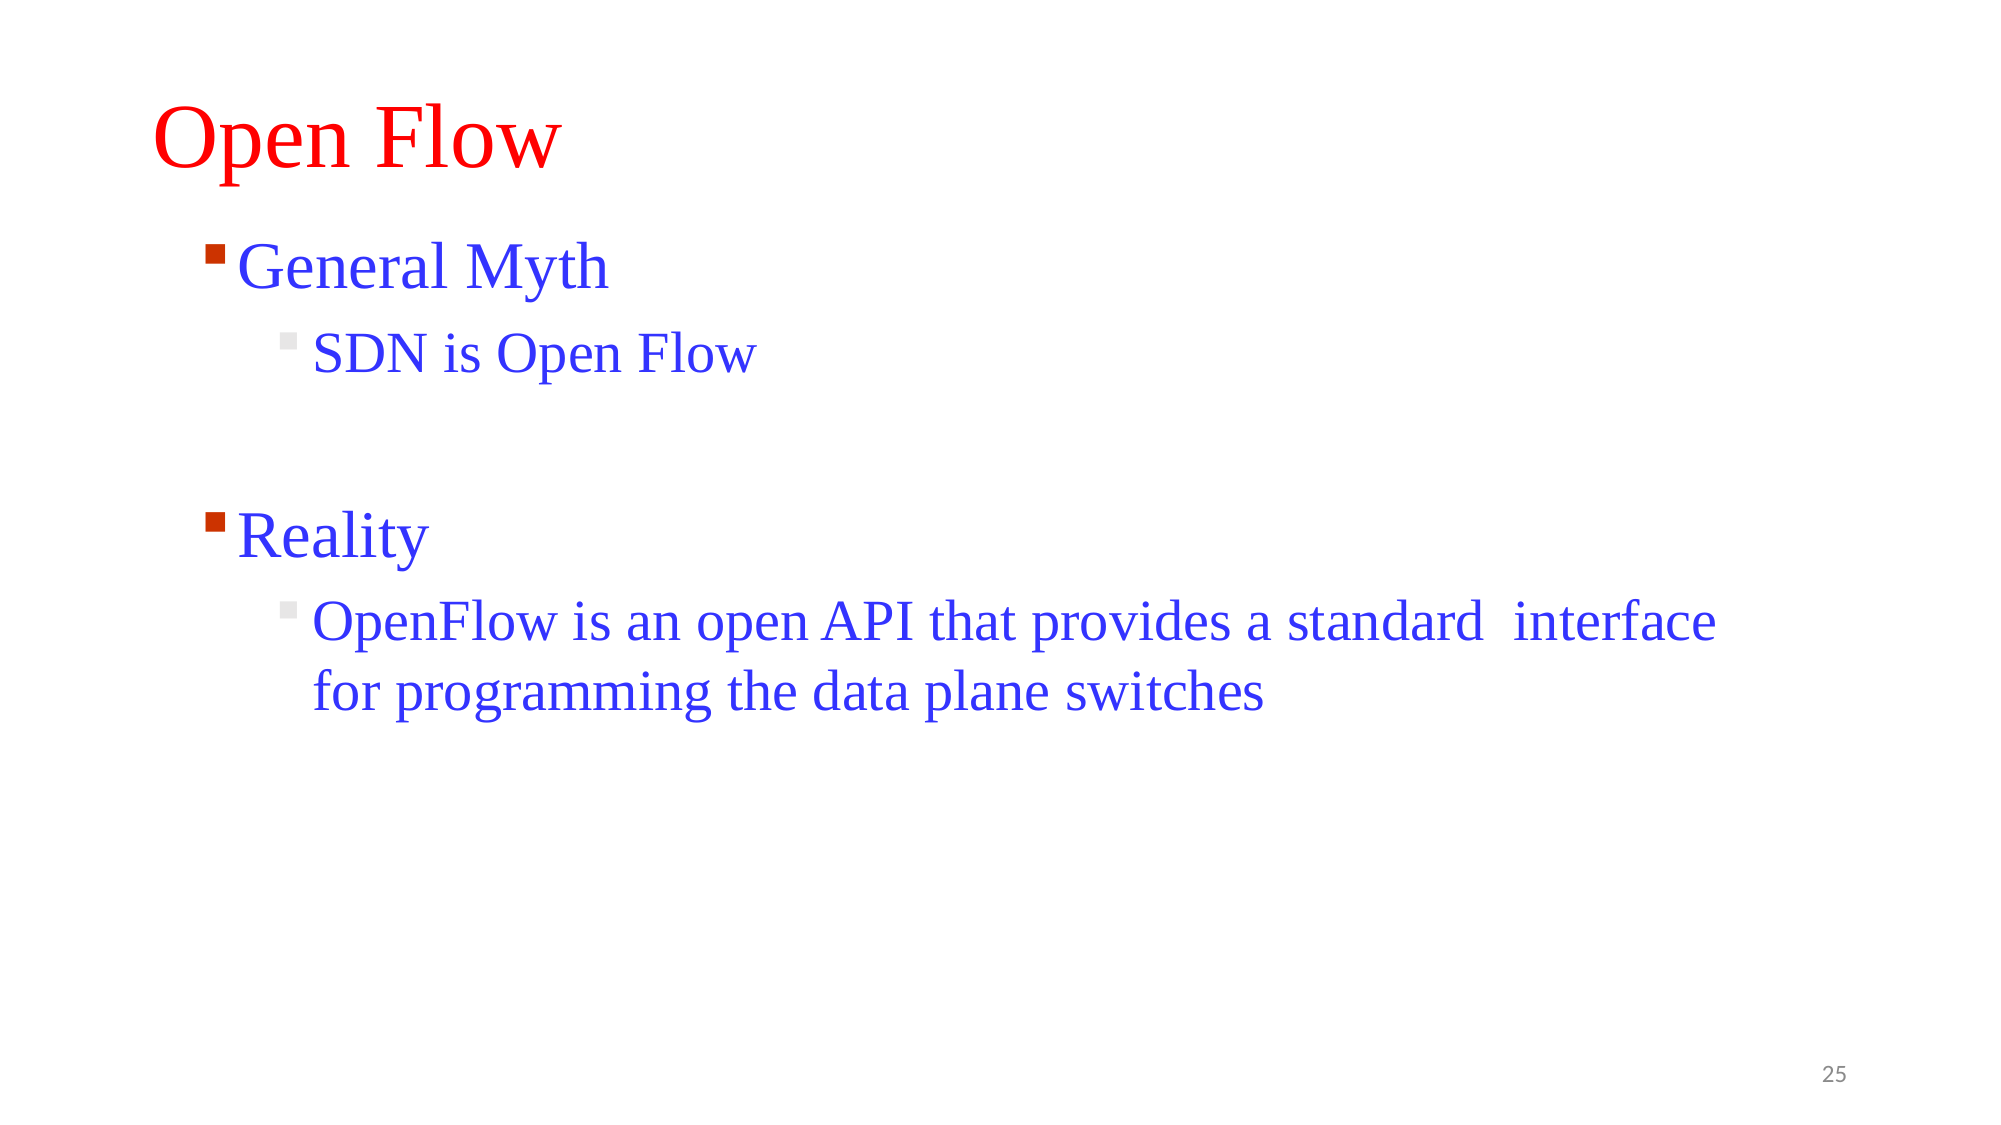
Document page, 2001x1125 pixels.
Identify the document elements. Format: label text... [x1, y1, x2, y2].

text_box General Myth SDN is Open Flow Reality OpenFlow is an open API that provides a standard interface for programming the data plane switches [185, 214, 1815, 1008]
title Open Flow [137, 59, 1863, 215]
slide_number 25 [1412, 1042, 1863, 1103]
